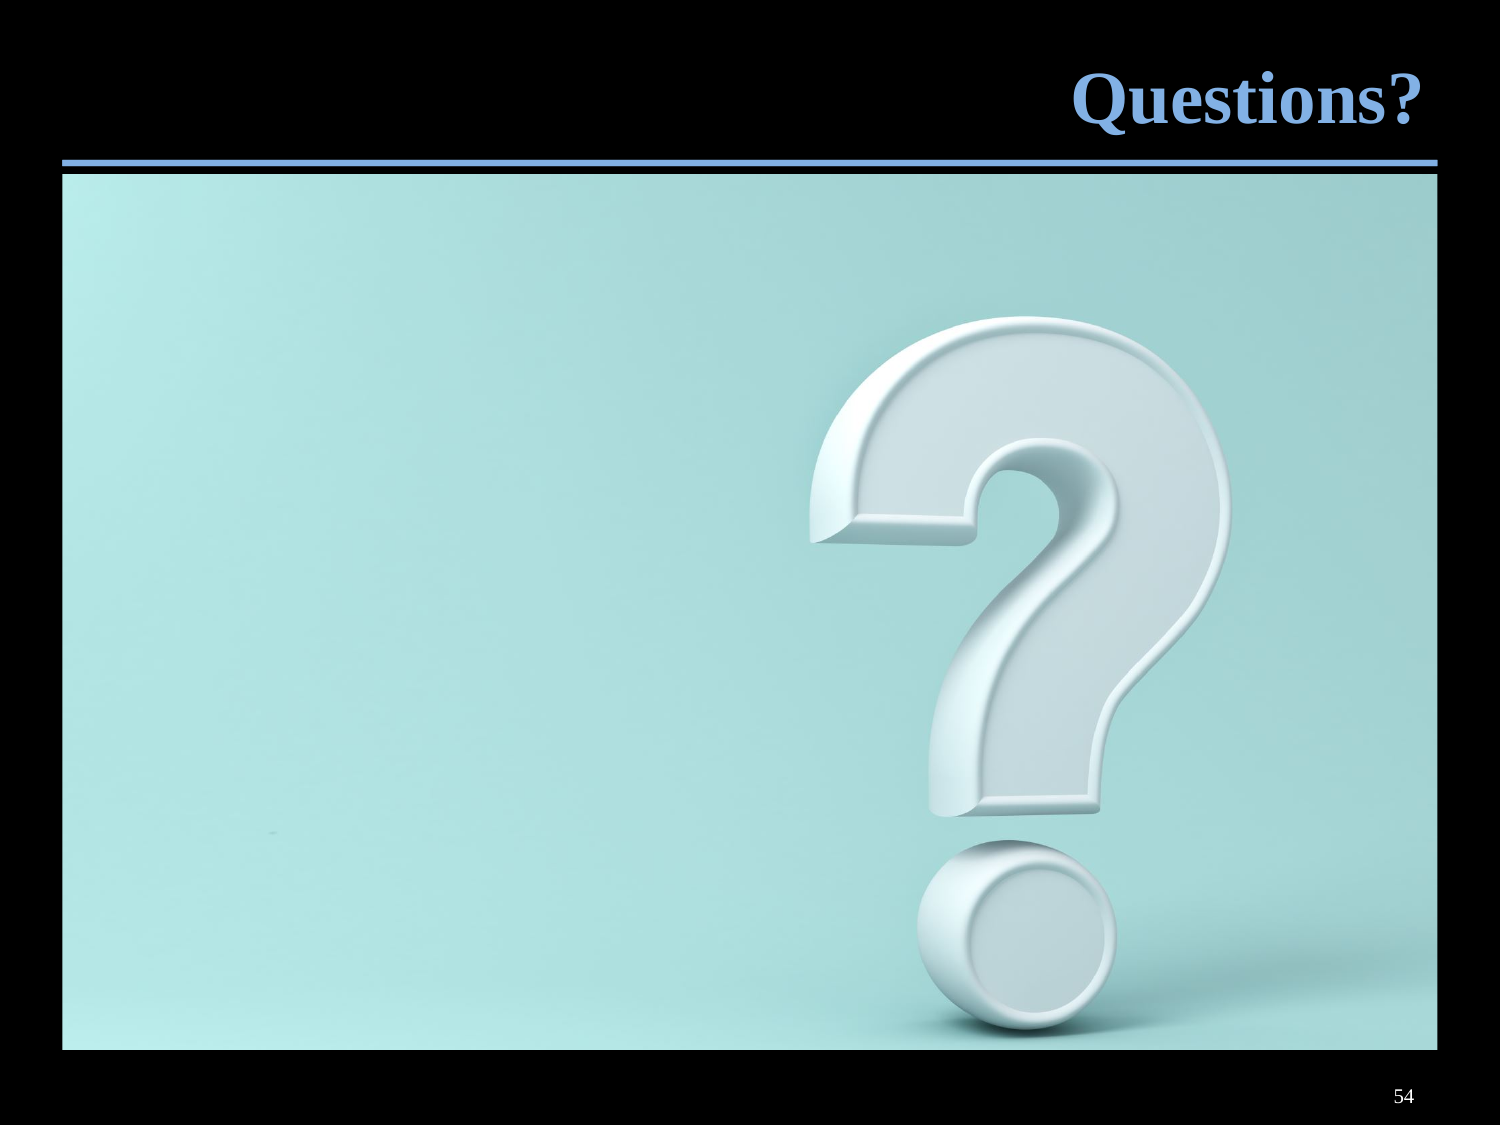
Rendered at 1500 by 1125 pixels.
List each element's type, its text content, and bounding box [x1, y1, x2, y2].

picture [62, 174, 1438, 1050]
slide_number 54 [1310, 1070, 1499, 1121]
title Questions? [227, 12, 1440, 175]
